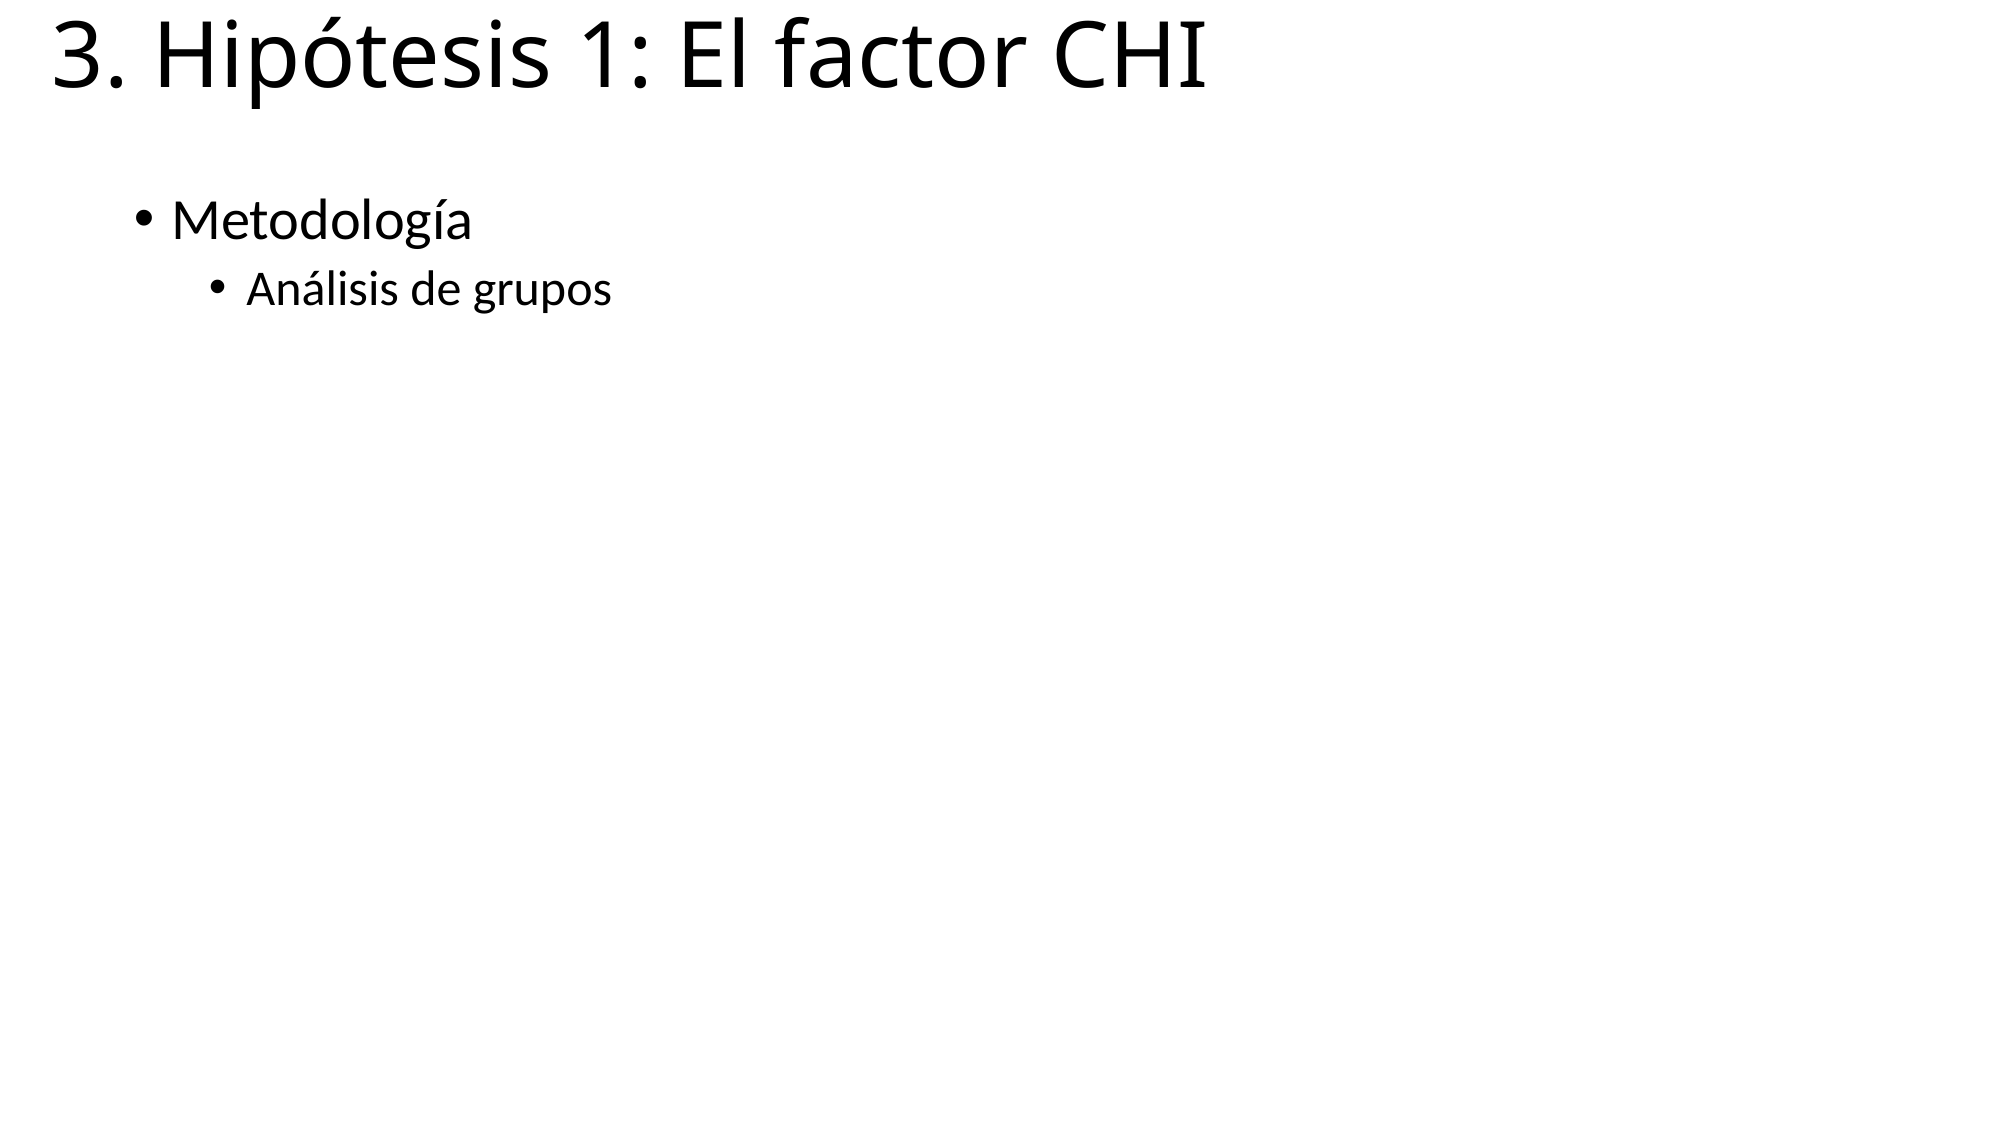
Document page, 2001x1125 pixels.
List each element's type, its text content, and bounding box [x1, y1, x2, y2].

list Metodología Análisis de grupos [118, 181, 1895, 1020]
title 3. Hipótesis 1: El factor CHI [36, 0, 1762, 167]
